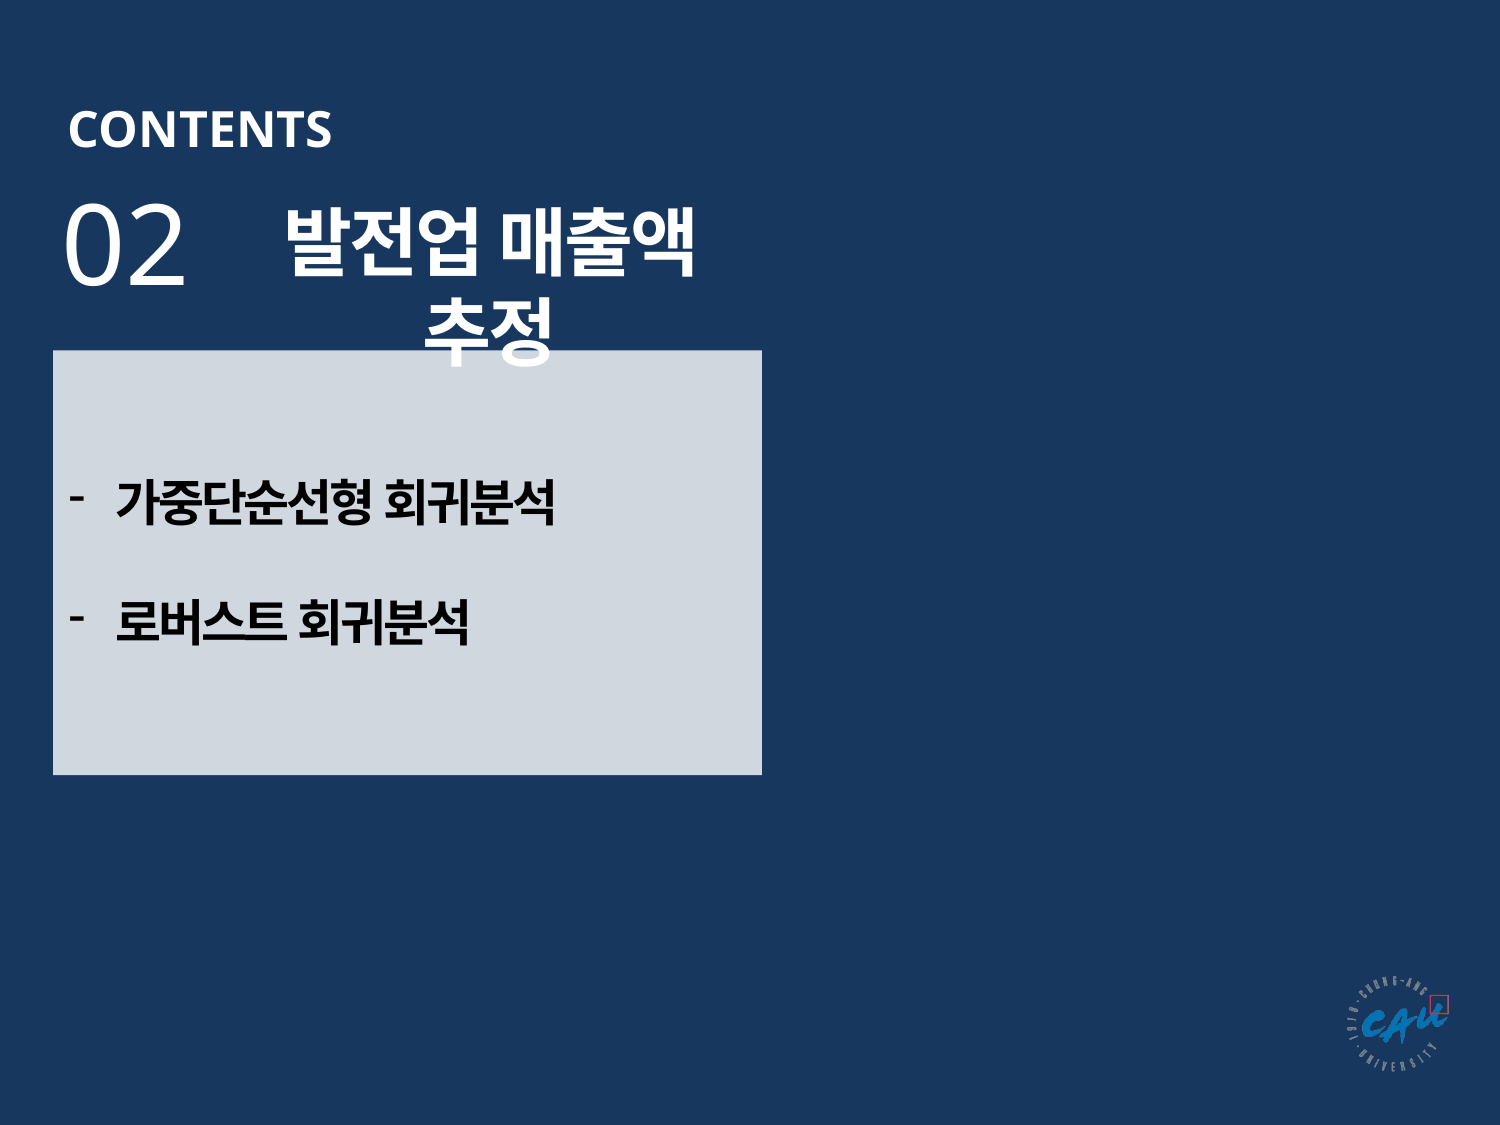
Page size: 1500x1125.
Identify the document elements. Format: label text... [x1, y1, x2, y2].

text_box CONTENTS [53, 89, 739, 165]
text_box 발전업 매출액 추정 [206, 188, 774, 383]
text_box 02 [17, 165, 244, 316]
text_box [51, 348, 764, 777]
picture [1340, 973, 1452, 1074]
text_box 가중단순선형 회귀분석 로버스트 회귀분석 [53, 463, 677, 659]
